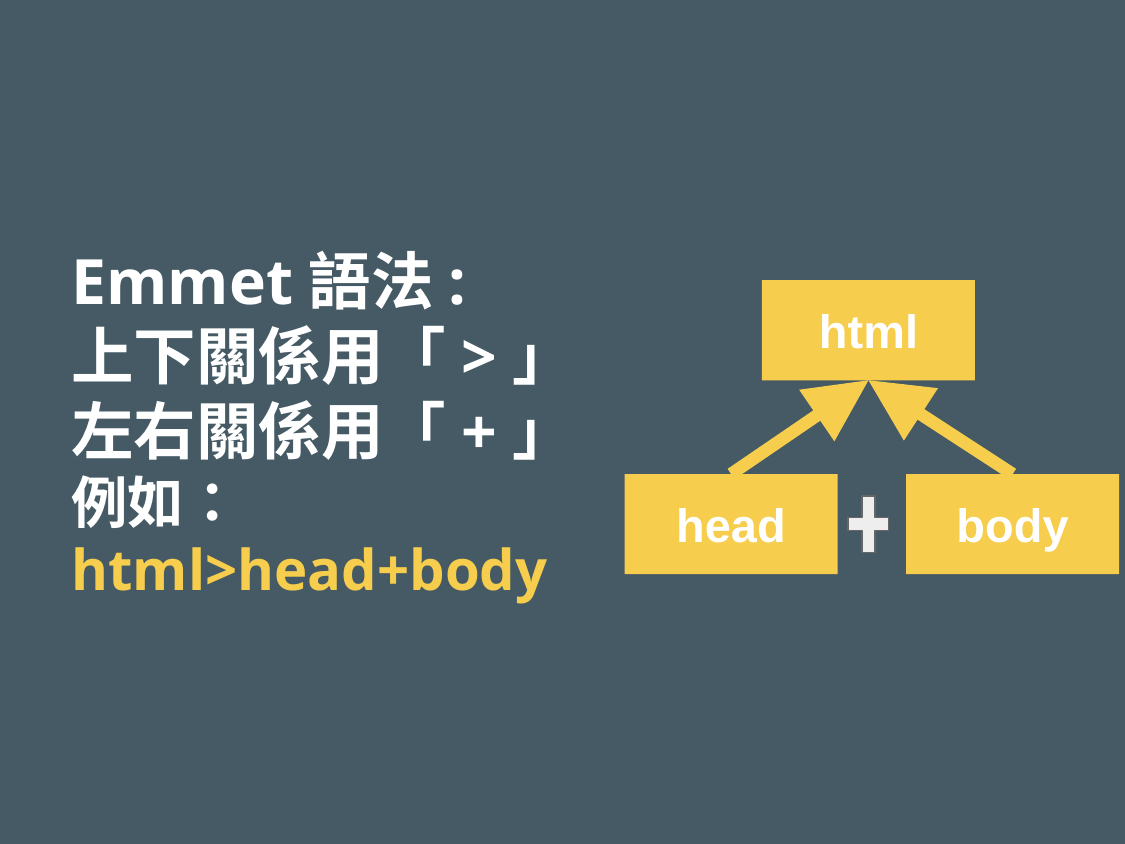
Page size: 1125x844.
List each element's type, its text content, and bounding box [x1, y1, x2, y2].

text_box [730, 380, 866, 475]
title Emmet語法: 上下關係用「>」 左右關係用「+」 例如： html>head+body [60, 170, 889, 674]
text_box html [761, 280, 975, 378]
text_box [848, 495, 889, 553]
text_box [868, 380, 1013, 475]
text_box head [624, 474, 838, 575]
text_box body [906, 474, 1120, 575]
